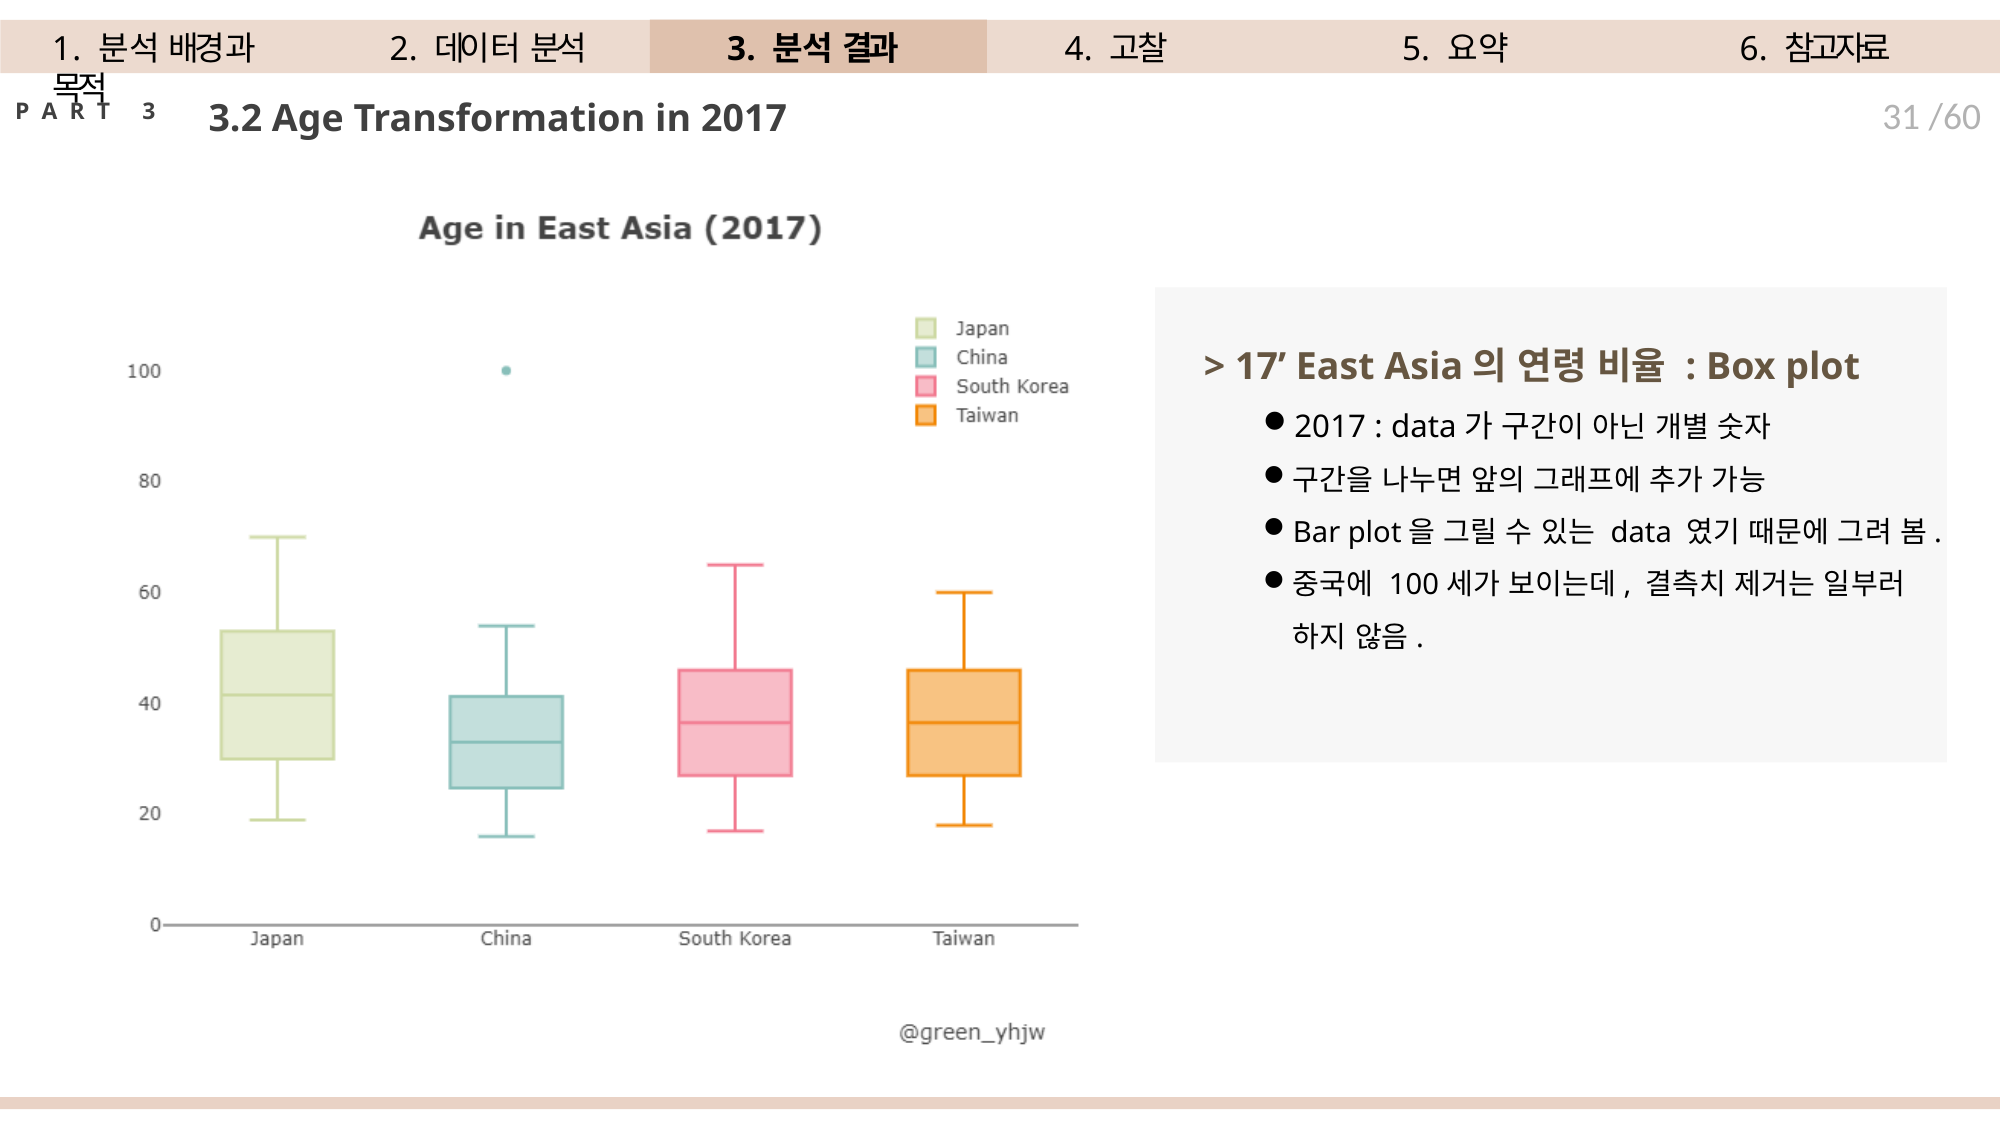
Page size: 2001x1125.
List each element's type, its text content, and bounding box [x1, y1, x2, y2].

text_box [649, 19, 987, 73]
text_box 3. 분석 결과 [724, 25, 985, 68]
slide_number 31 /60 [1850, 92, 1982, 138]
text_box 3.2 Age Transformation in 2017 [196, 91, 1803, 139]
text_box > 17’ East Asia의 연령 비율 : Box plot 2017 : data가 구간이 아닌 개별 숫자 구간을 나누면 앞의 그래프에 추가 가능 Bar plot을 그릴 수 있는 data 였기 때문에 그려 봄. 중국에 100세가 보이는데, 결측치 제거는 일부러 하지 않음. [1189, 312, 1947, 661]
text_box 2. 데이터 분석 [387, 25, 648, 68]
picture [87, 163, 1155, 1079]
text_box 4. 고찰 [1062, 25, 1323, 68]
text_box 5. 요약 [1399, 25, 1660, 68]
text_box P A R T 3 [12, 94, 157, 124]
text_box 1. 분석 배경과 목적 [49, 25, 310, 107]
text_box [1159, 287, 1947, 763]
text_box 6. 참고자료 [1737, 25, 1998, 68]
